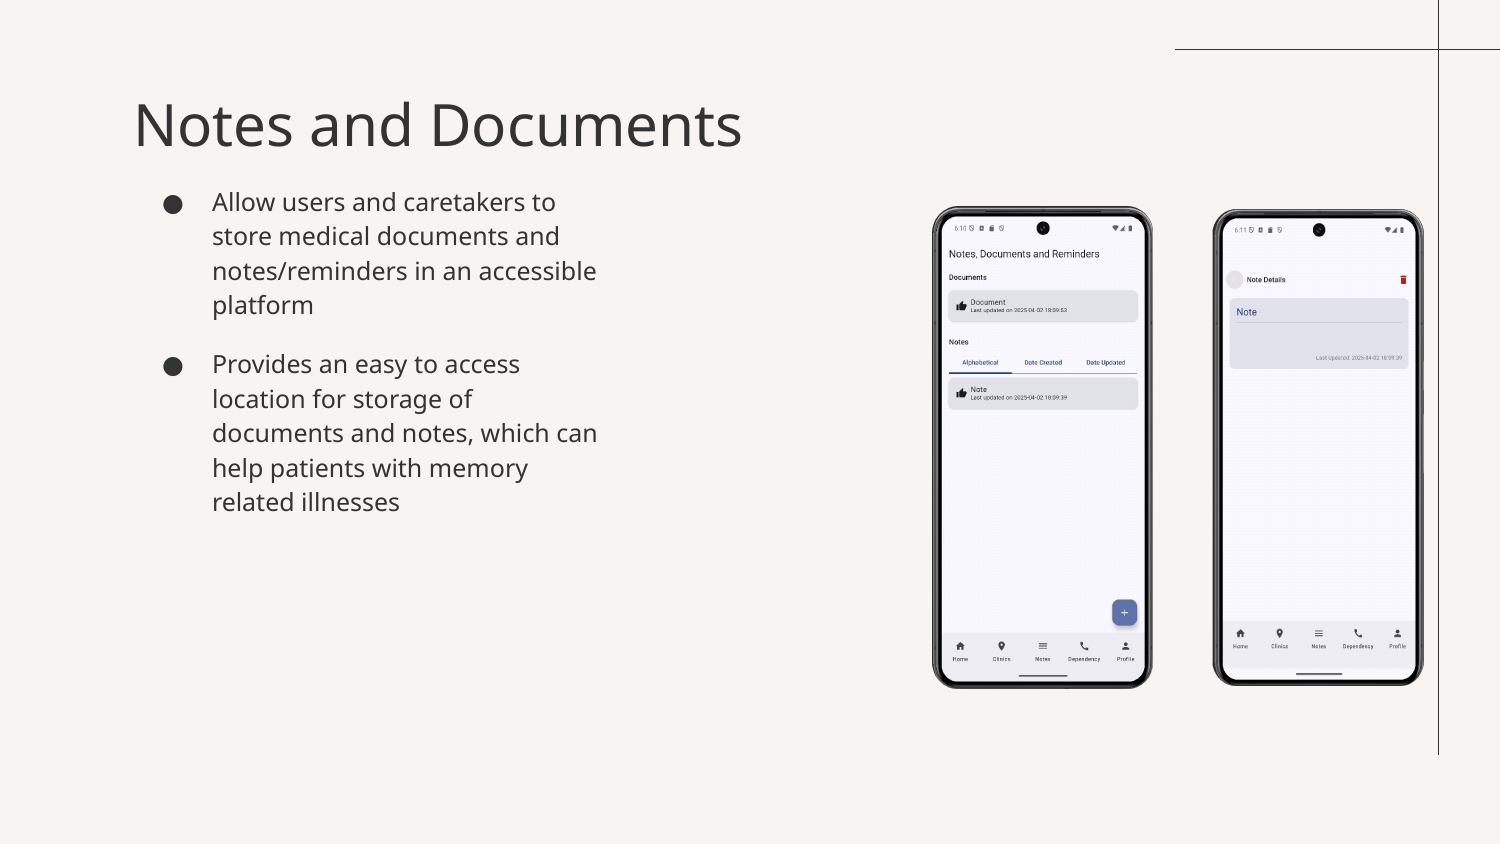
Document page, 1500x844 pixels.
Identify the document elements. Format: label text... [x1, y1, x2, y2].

picture [932, 206, 1153, 690]
picture [1212, 209, 1425, 686]
title Notes and Documents [118, 72, 1382, 167]
text_box Allow users and caretakers to store medical documents and notes/reminders in an accessible platform Provides an easy to access location for storage of documents and notes, which can help patients with memory related illnesses [122, 166, 615, 532]
